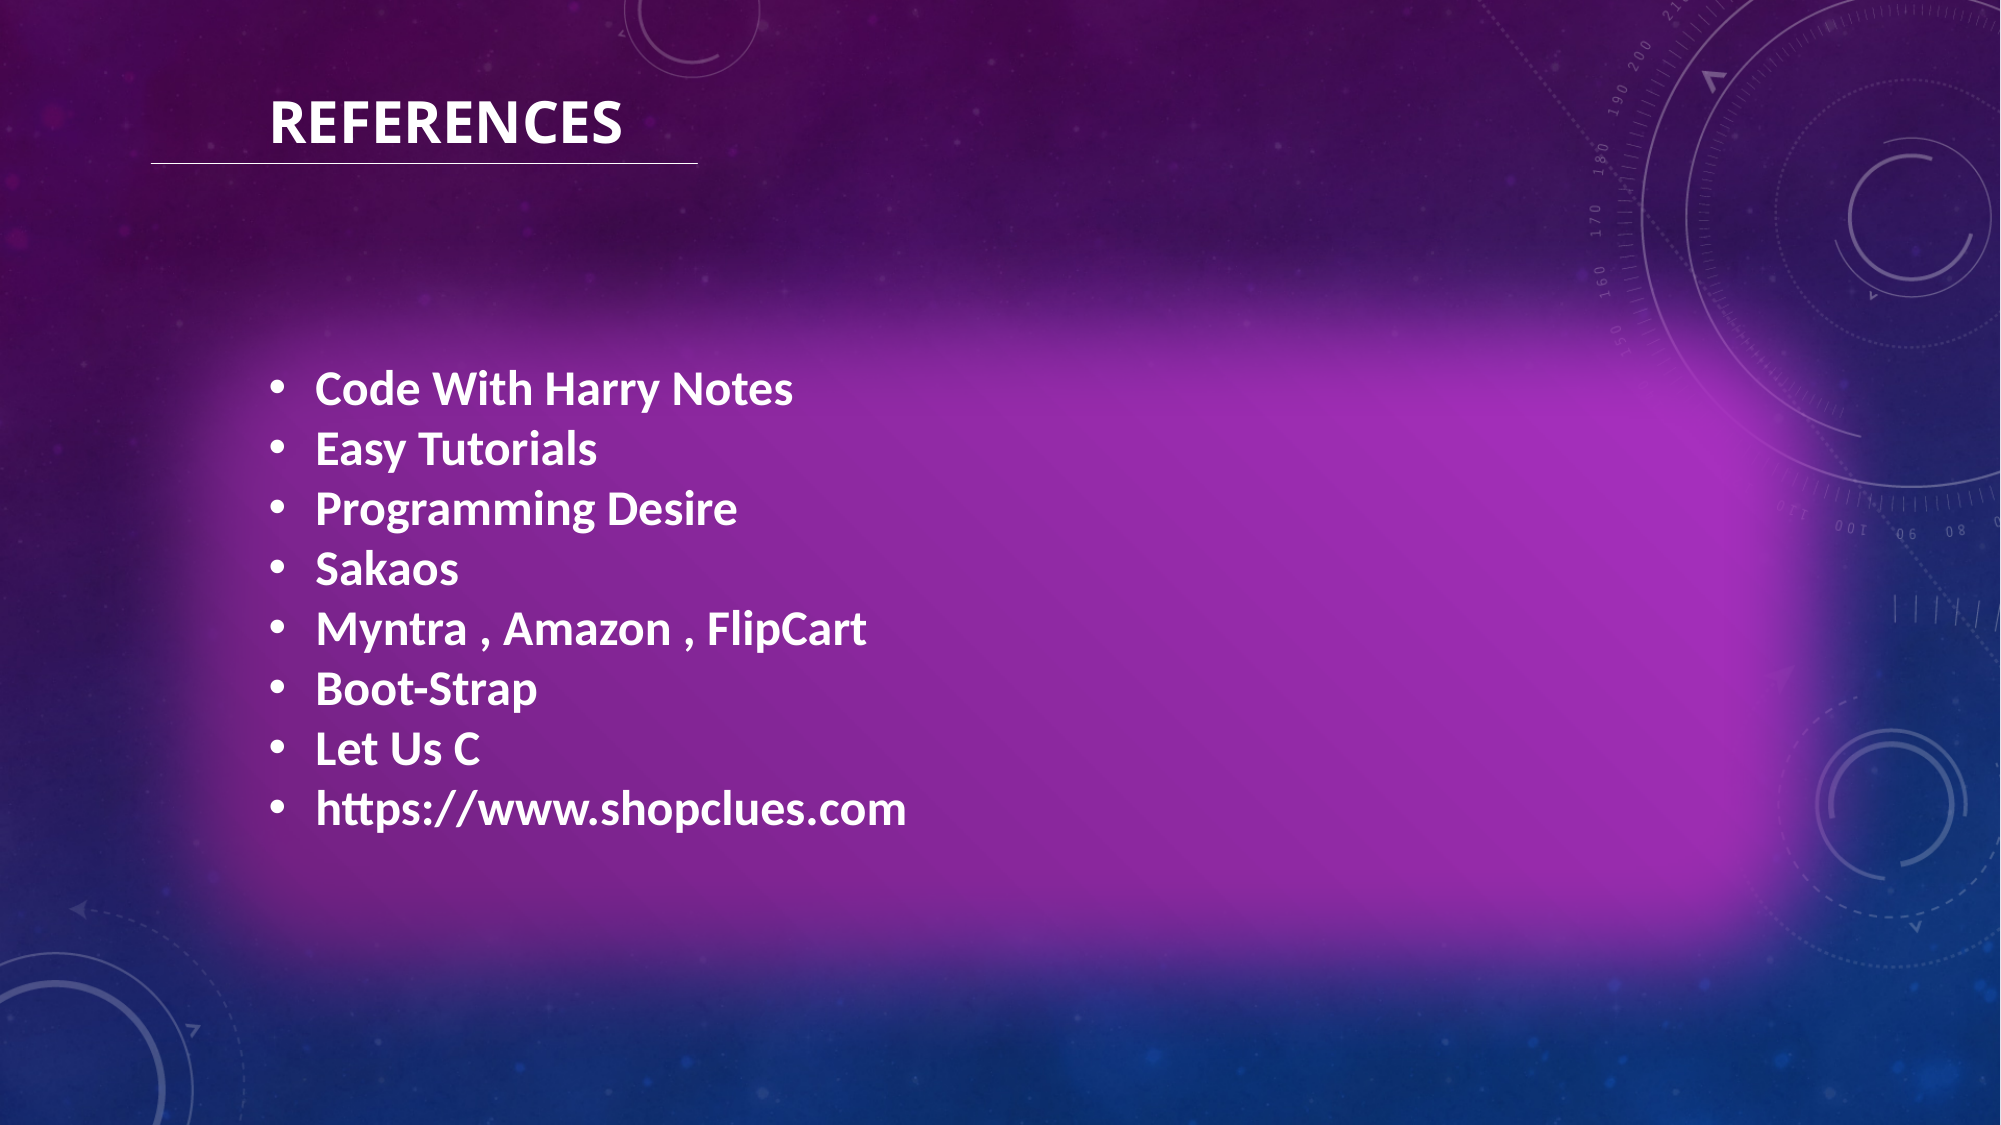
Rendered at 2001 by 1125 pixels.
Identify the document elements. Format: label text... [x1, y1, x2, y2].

text_box Code With Harry Notes Easy Tutorials Programming Desire Sakaos Myntra , Amazon , FlipCart Boot-Strap Let Us C https://www.shopclues.com [253, 348, 1523, 844]
text_box [162, 299, 1841, 987]
text_box SHOW CURRENT OFFERES [151, 288, 1852, 998]
text_box [154, 291, 1848, 994]
text_box [135, 272, 1867, 1013]
picture [0, 0, 2001, 1125]
text_box [169, 306, 1834, 979]
text_box REFERENCES [253, 77, 1254, 163]
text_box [145, 282, 1858, 1004]
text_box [277, 402, 1738, 884]
text_box [280, 405, 1735, 880]
